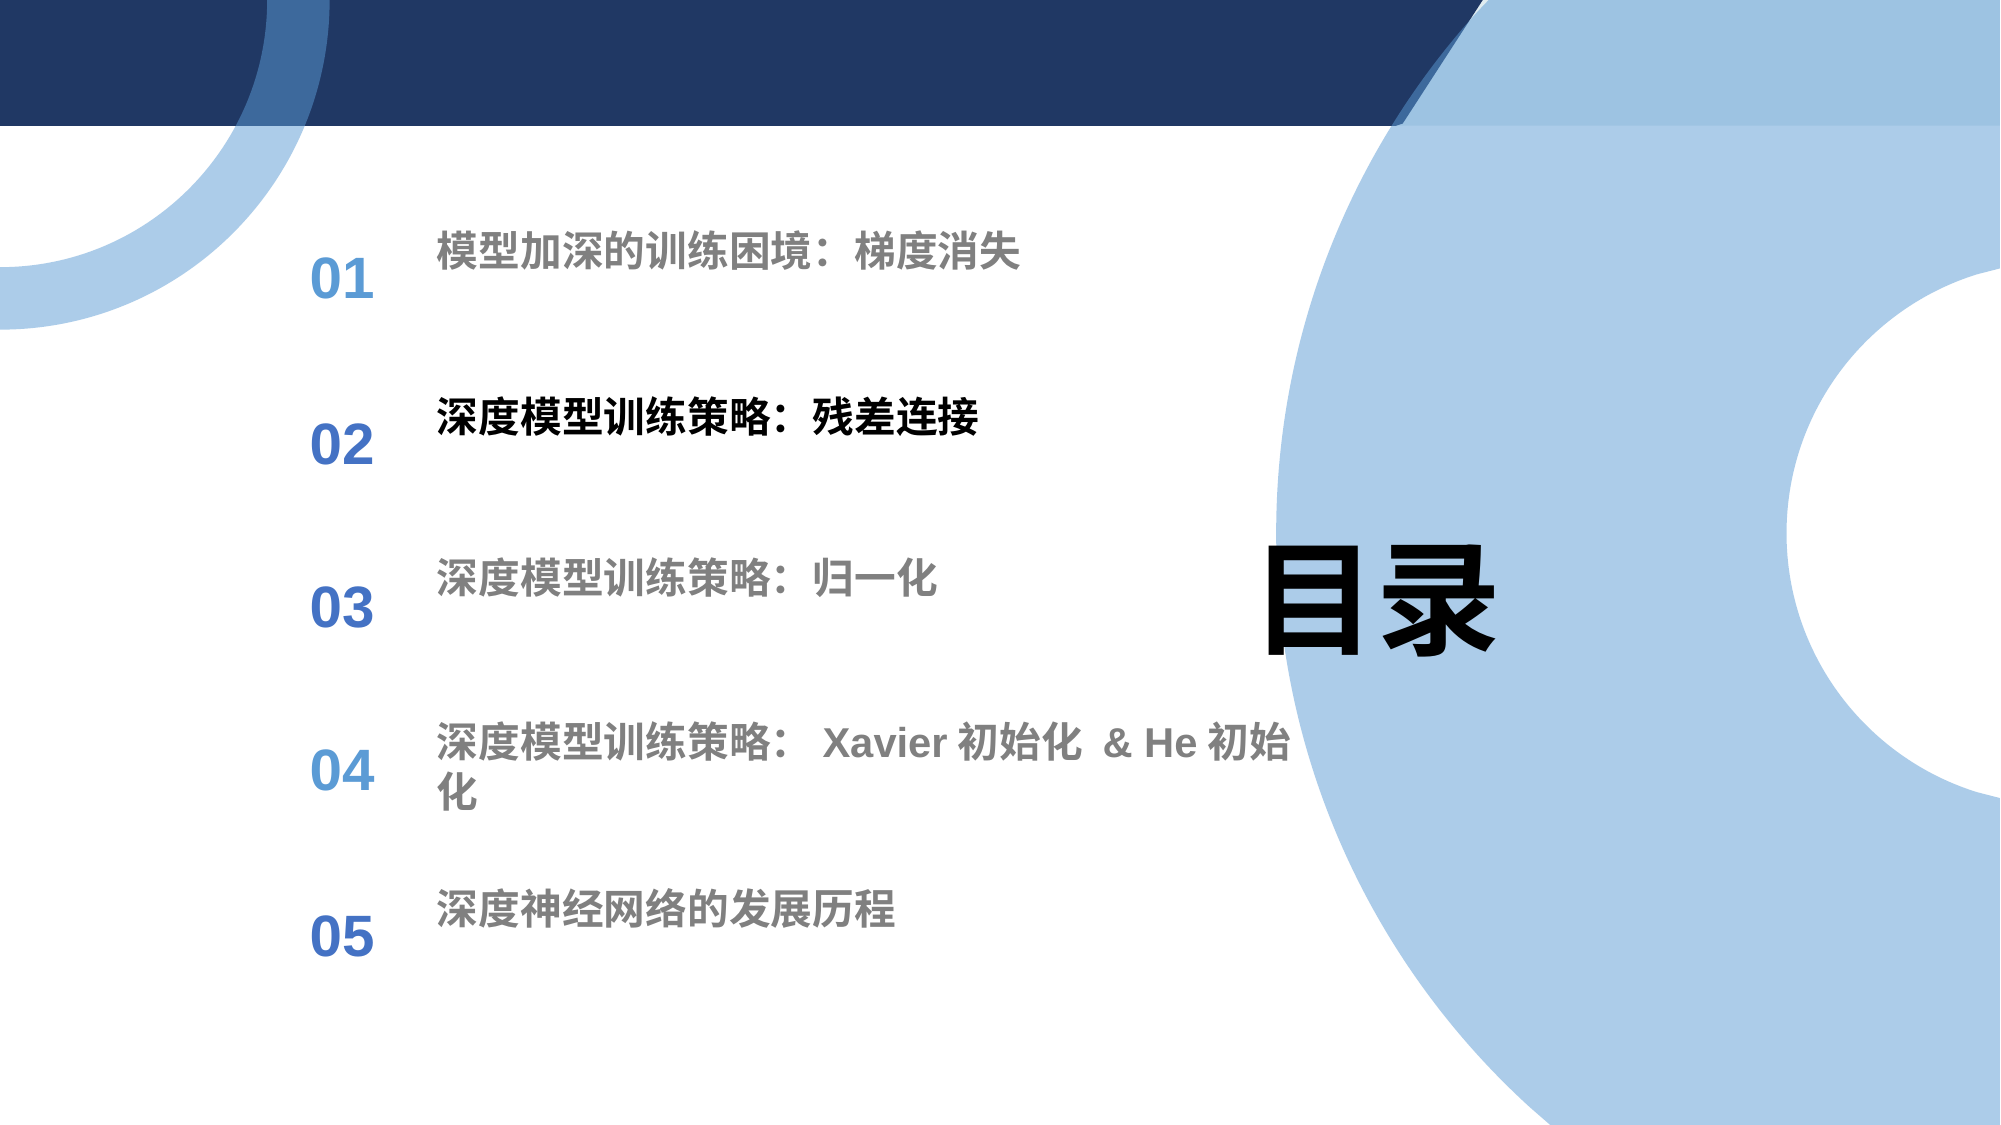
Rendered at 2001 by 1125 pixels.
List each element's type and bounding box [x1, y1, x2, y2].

text_box [0, 0, 2000, 1125]
